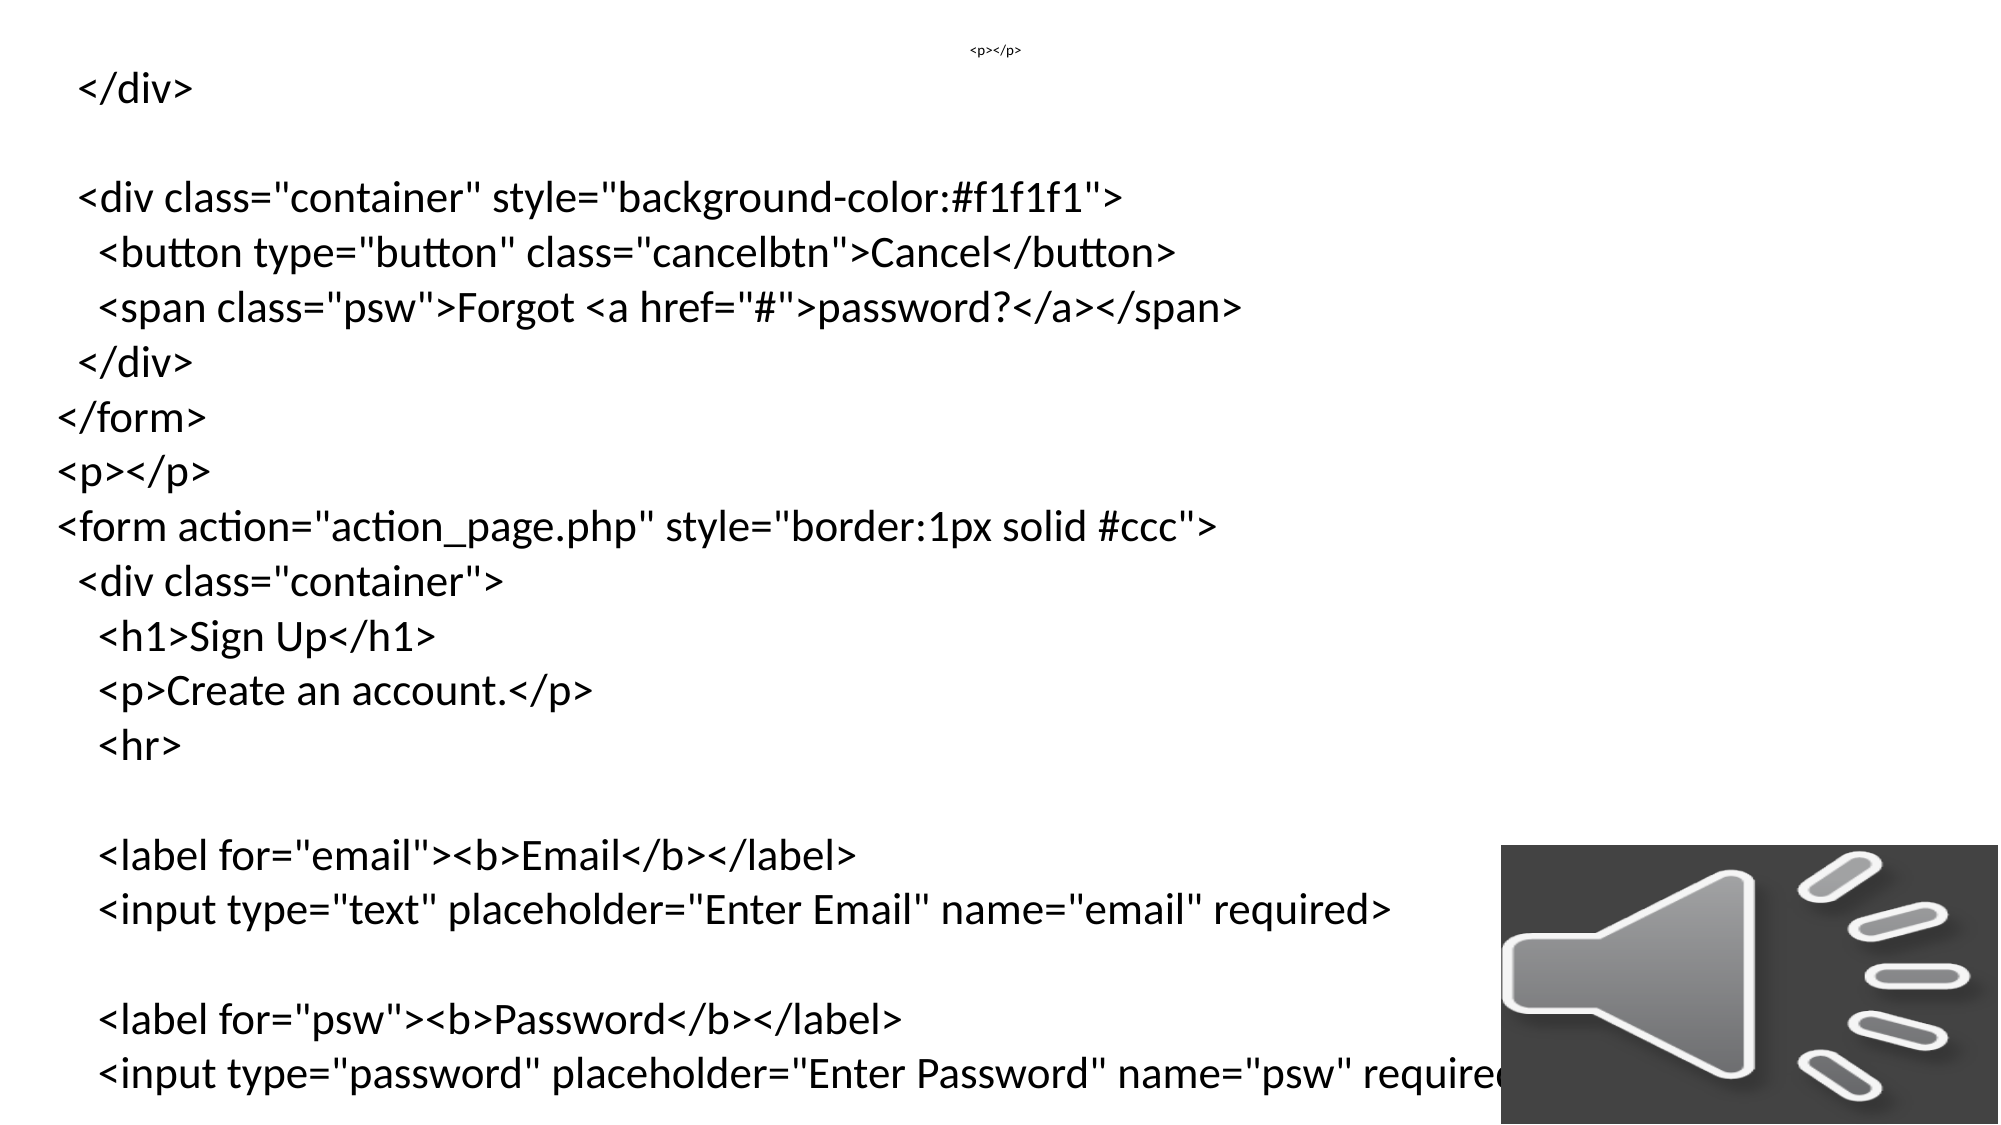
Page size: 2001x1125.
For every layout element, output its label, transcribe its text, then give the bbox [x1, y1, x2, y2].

subtitle <p></p> </div> <div class="container" style="background-color:#f1f1f1"> <button type="button" class="cancelbtn">Cancel</button> <span class="psw">Forgot <a href="#">password?</a></span> </div> </form> <p></p> <form action="action_page.php" style="border:1px solid #ccc"> <div class="container"> <h1>Sign Up</h1> <p>Create an account.</p> <hr> <label for="email"><b>Email</b></label> <input type="text" placeholder="Enter Email" name="email" required> <label for="psw"><b>Password</b></label> <input type="password" placeholder="Enter Password" name="psw" required> [41, 34, 1950, 1125]
picture [1500, 843, 2000, 1125]
